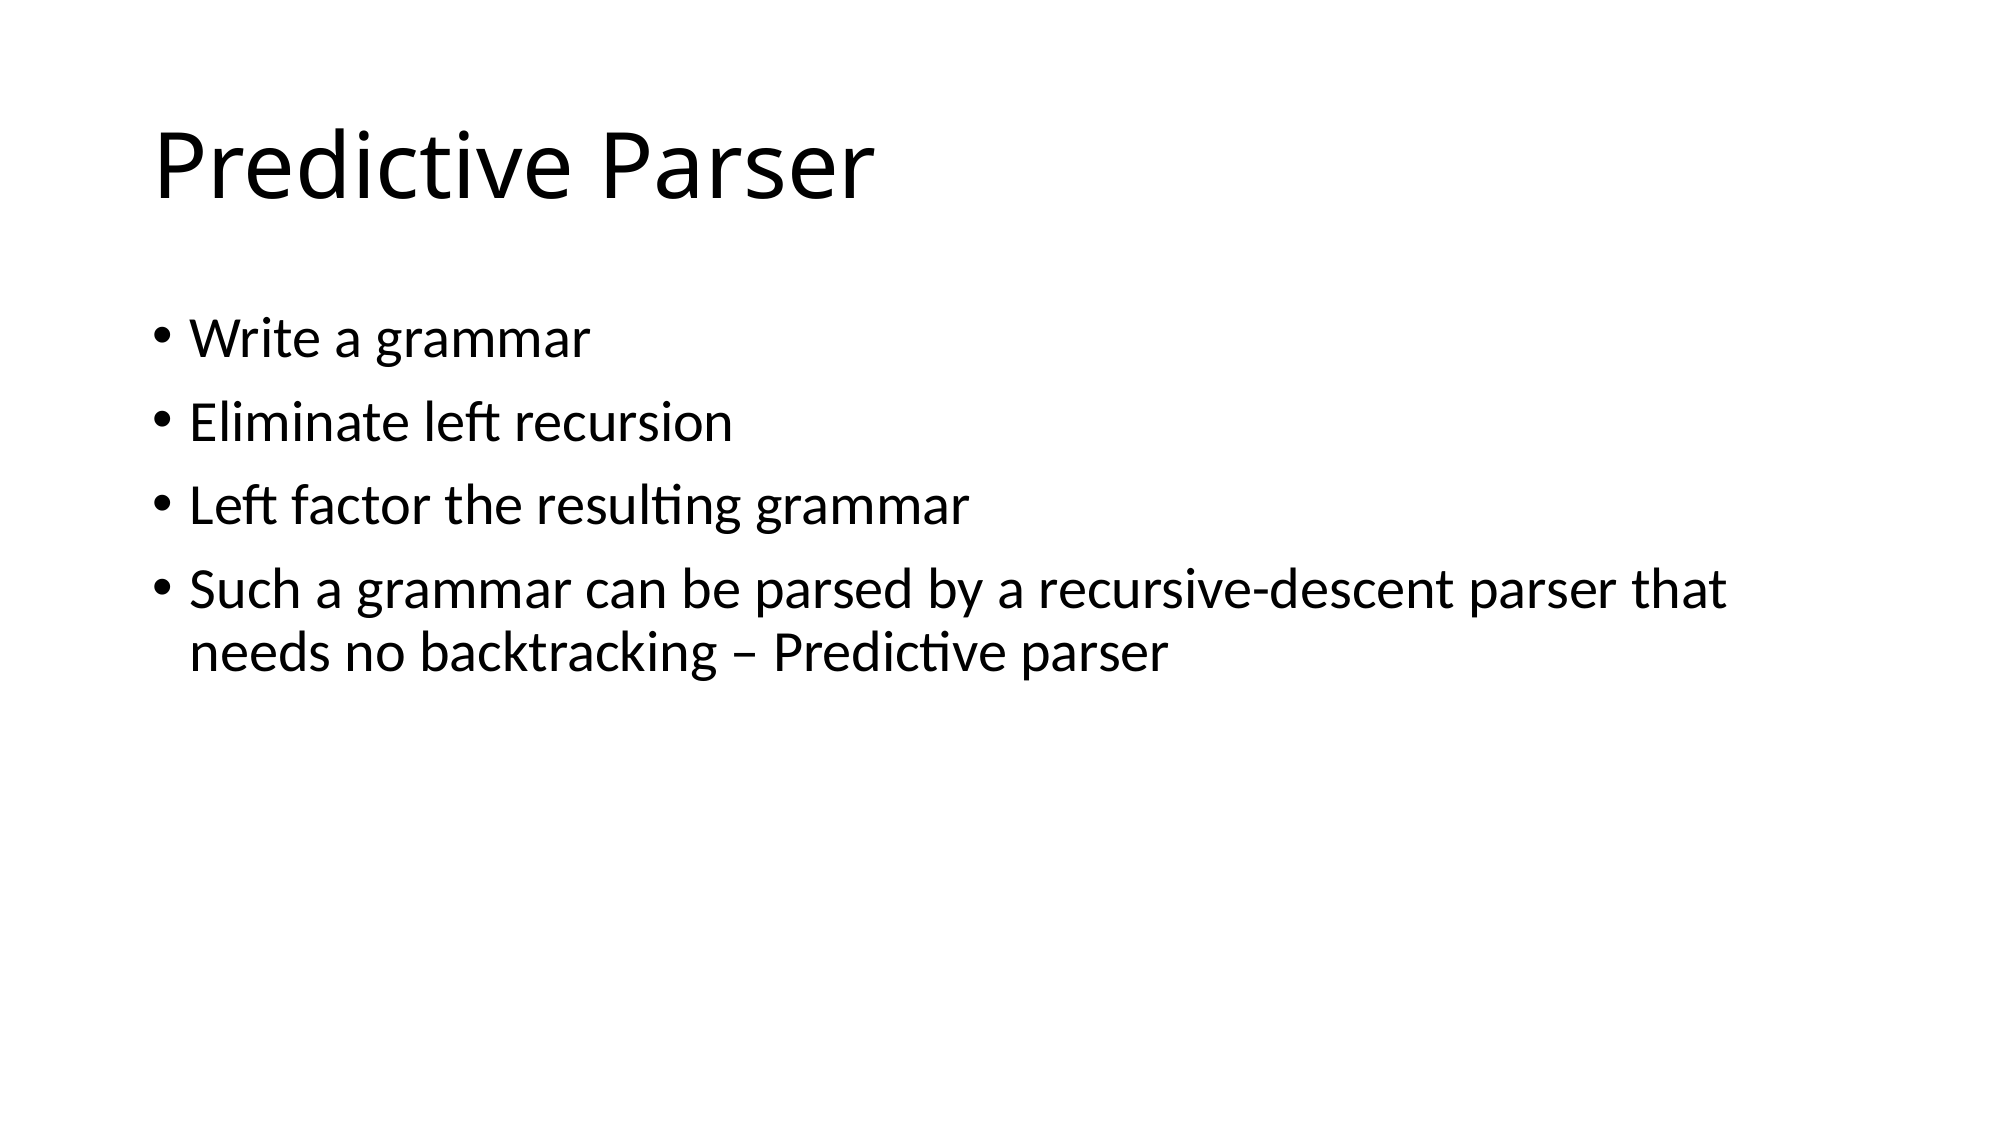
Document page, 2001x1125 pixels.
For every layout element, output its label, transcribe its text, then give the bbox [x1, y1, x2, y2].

title Predictive Parser [137, 59, 1863, 278]
list Write a grammar Eliminate left recursion Left factor the resulting grammar Such a grammar can be parsed by a recursive-descent parser that needs no backtracking – Predictive parser [137, 299, 1863, 1014]
